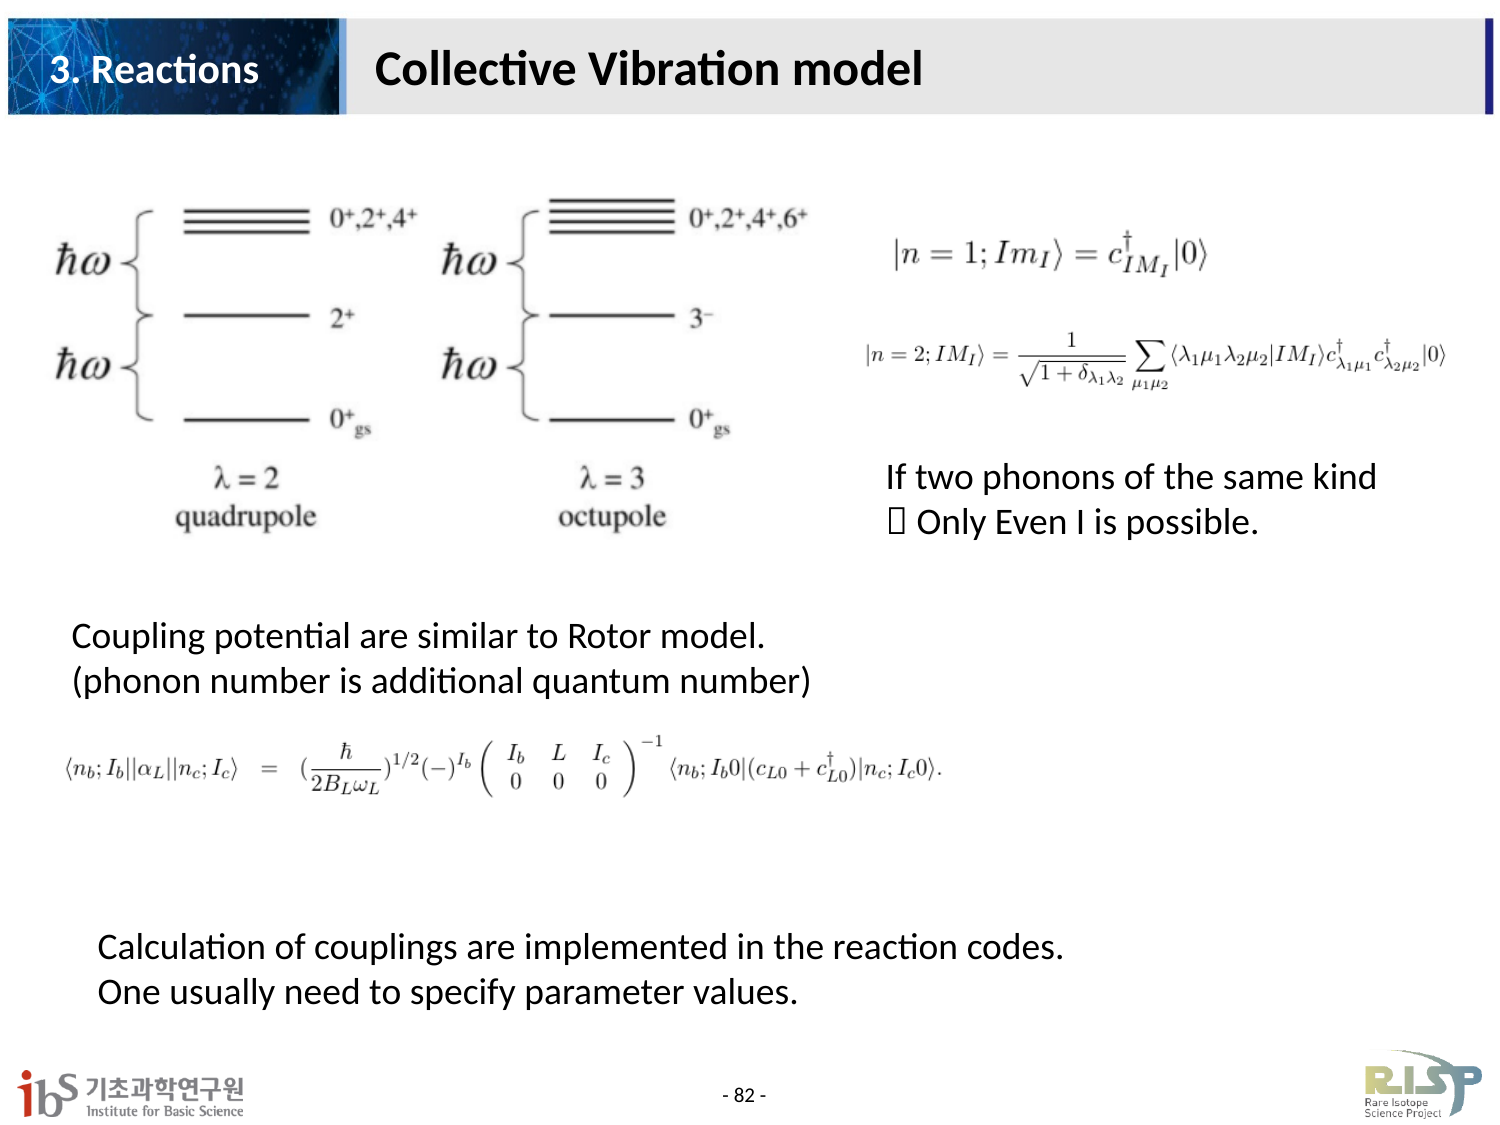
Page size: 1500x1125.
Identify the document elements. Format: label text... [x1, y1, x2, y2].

picture [33, 142, 836, 568]
picture [2, 10, 1500, 130]
picture [17, 1070, 243, 1117]
text_box Calculation of couplings are implemented in the reaction codes. One usually need to specify parameter values. [82, 914, 1090, 1020]
picture [51, 727, 947, 808]
picture [868, 203, 1234, 298]
text_box If two phonons of the same kind  Only Even I is possible. [870, 444, 1394, 550]
picture [1364, 1049, 1482, 1119]
picture [856, 310, 1471, 400]
text_box Coupling potential are similar to Rotor model. (phonon number is additional quantum number) [56, 603, 828, 709]
